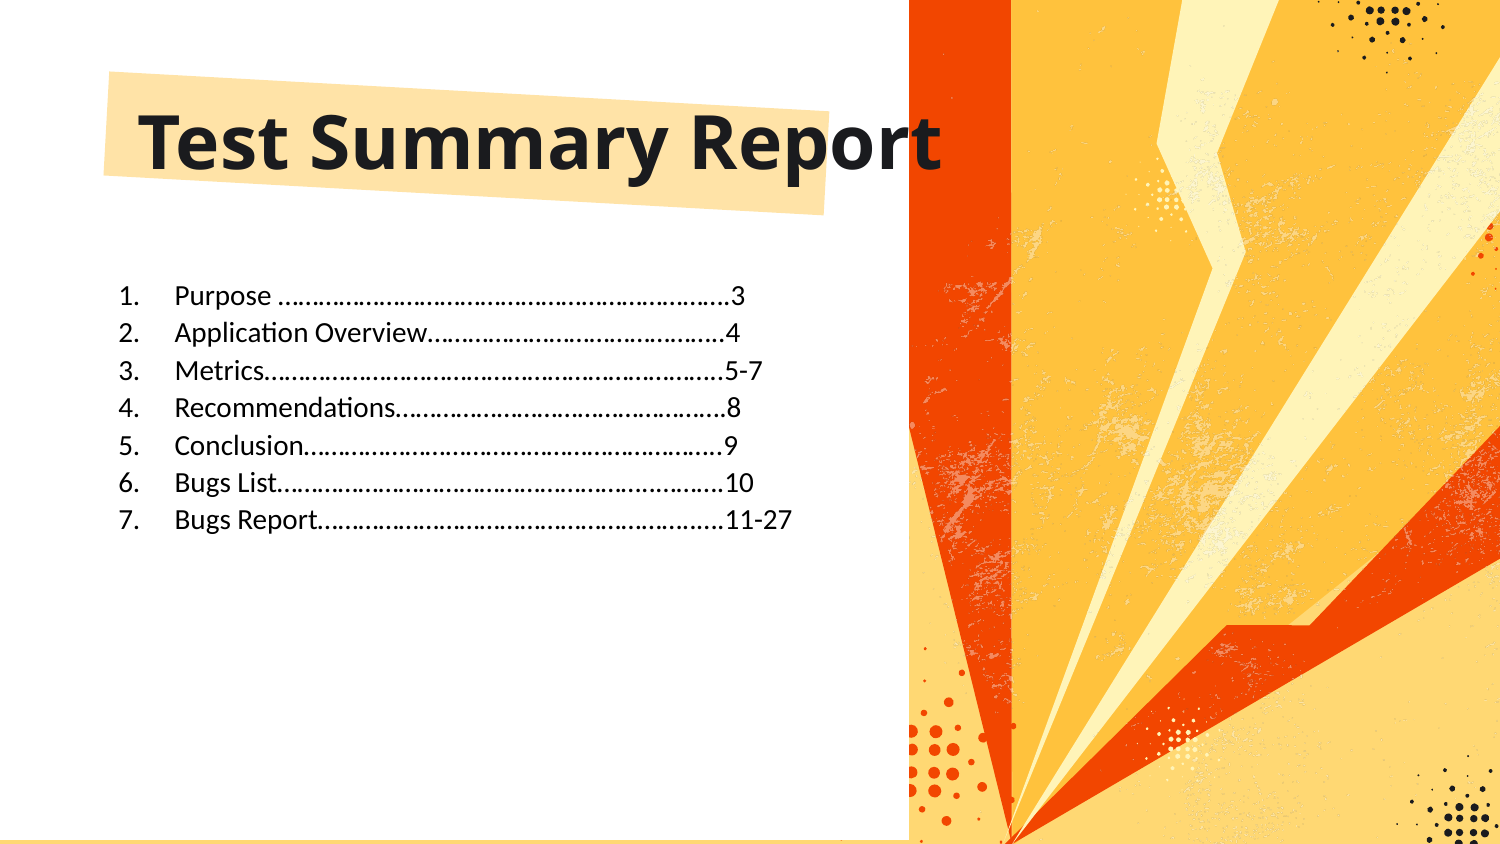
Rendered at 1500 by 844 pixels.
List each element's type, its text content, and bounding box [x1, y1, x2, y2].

title Test Summary Report [123, 79, 1010, 204]
picture [909, 10, 1500, 266]
text_box [103, 71, 246, 177]
text_box Purpose ………………………………………………………….3 Application Overview……………………………………..4 Metrics…………………………………………………………..5-7 Recommendations………………………………………….8 Conclusion……………………………………………………..9 Bugs List………………………………………………..……….10 Bugs Report………………………………………………..….11-27 [103, 266, 1500, 575]
text_box [618, 204, 825, 216]
picture [908, 575, 1500, 844]
